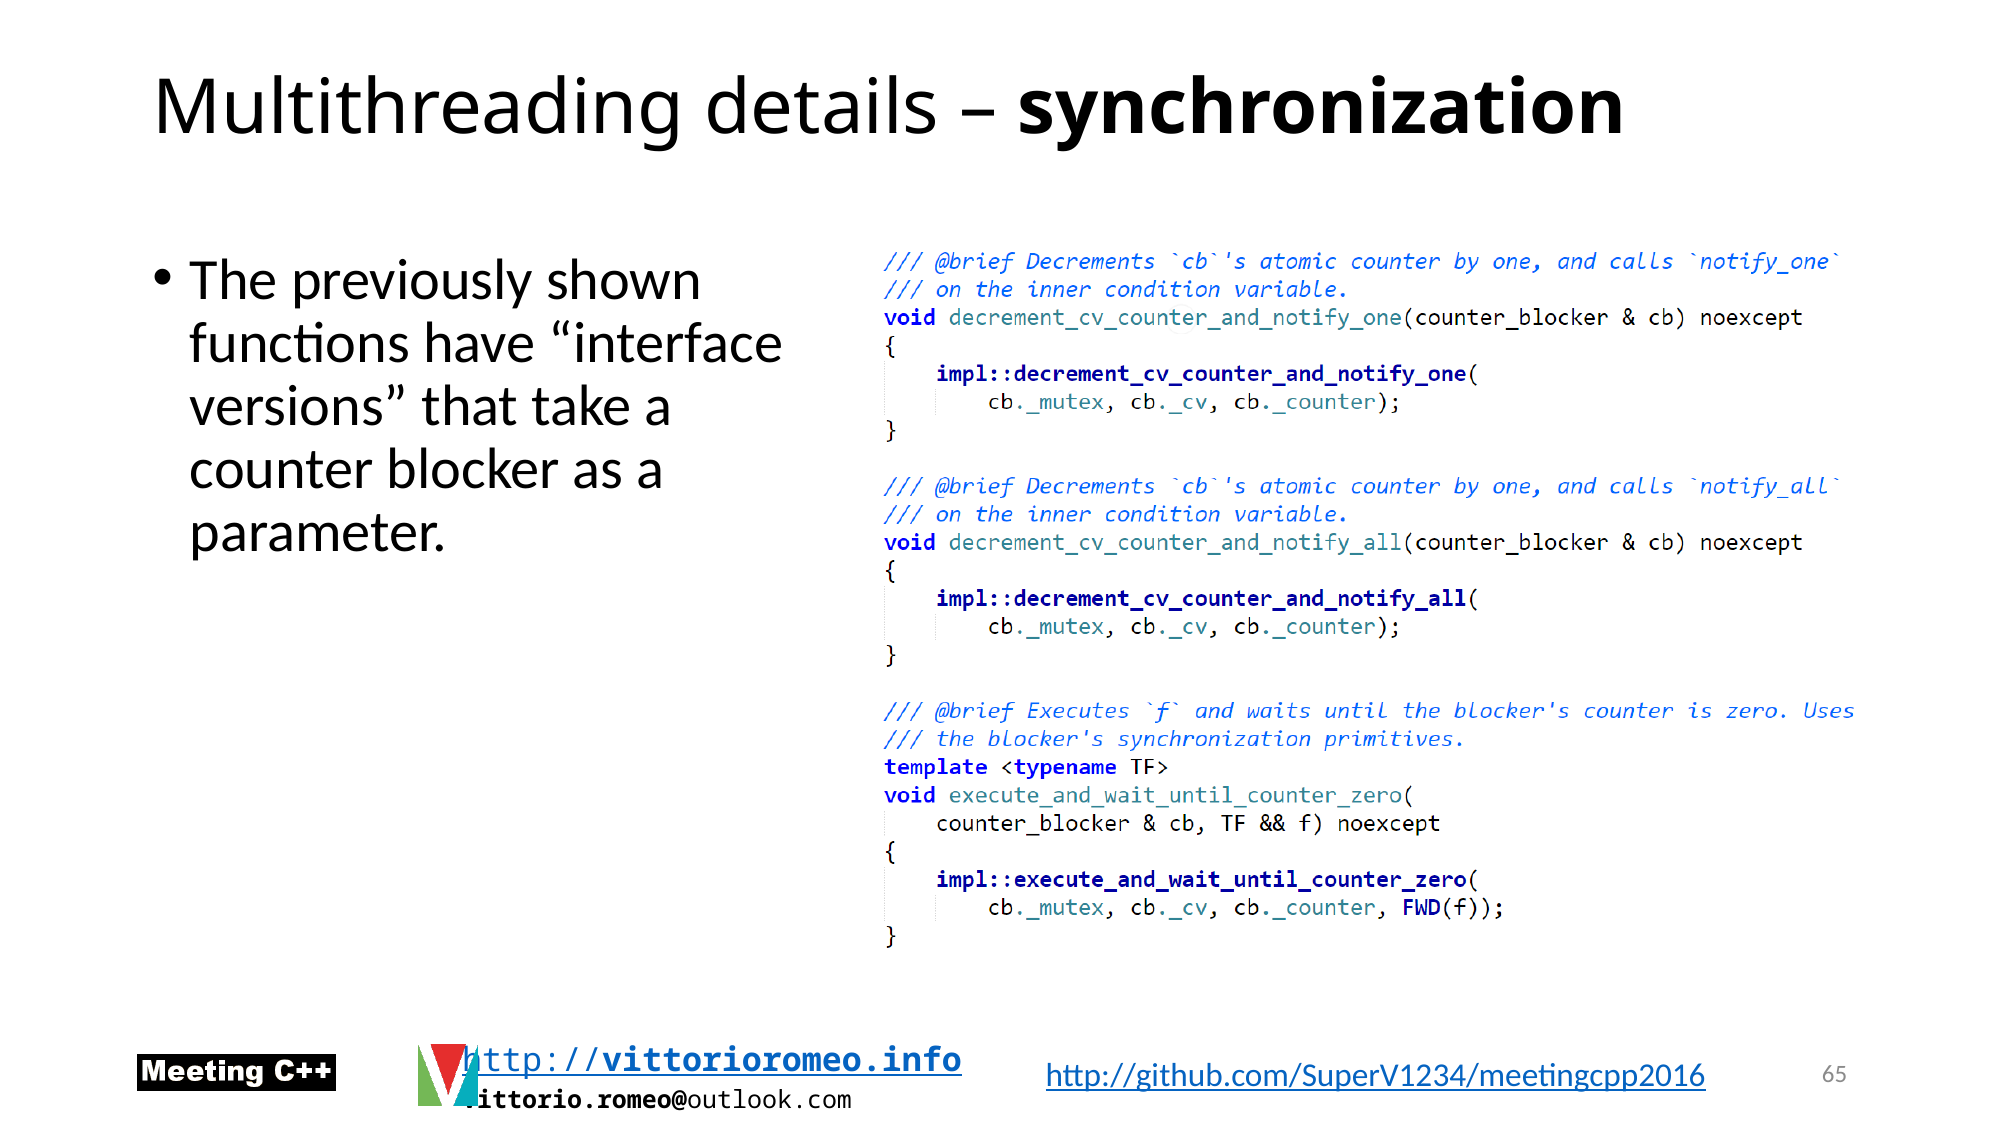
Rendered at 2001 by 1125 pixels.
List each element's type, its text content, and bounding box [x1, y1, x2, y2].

slide_number 65 [1793, 1042, 1863, 1103]
list The previously shown functions have “interface versions” that take a counter blocker as a parameter. [137, 241, 818, 950]
picture [873, 241, 1863, 950]
picture [137, 1054, 336, 1091]
title Multithreading details – synchronization [137, 59, 1863, 159]
picture [418, 1044, 478, 1106]
